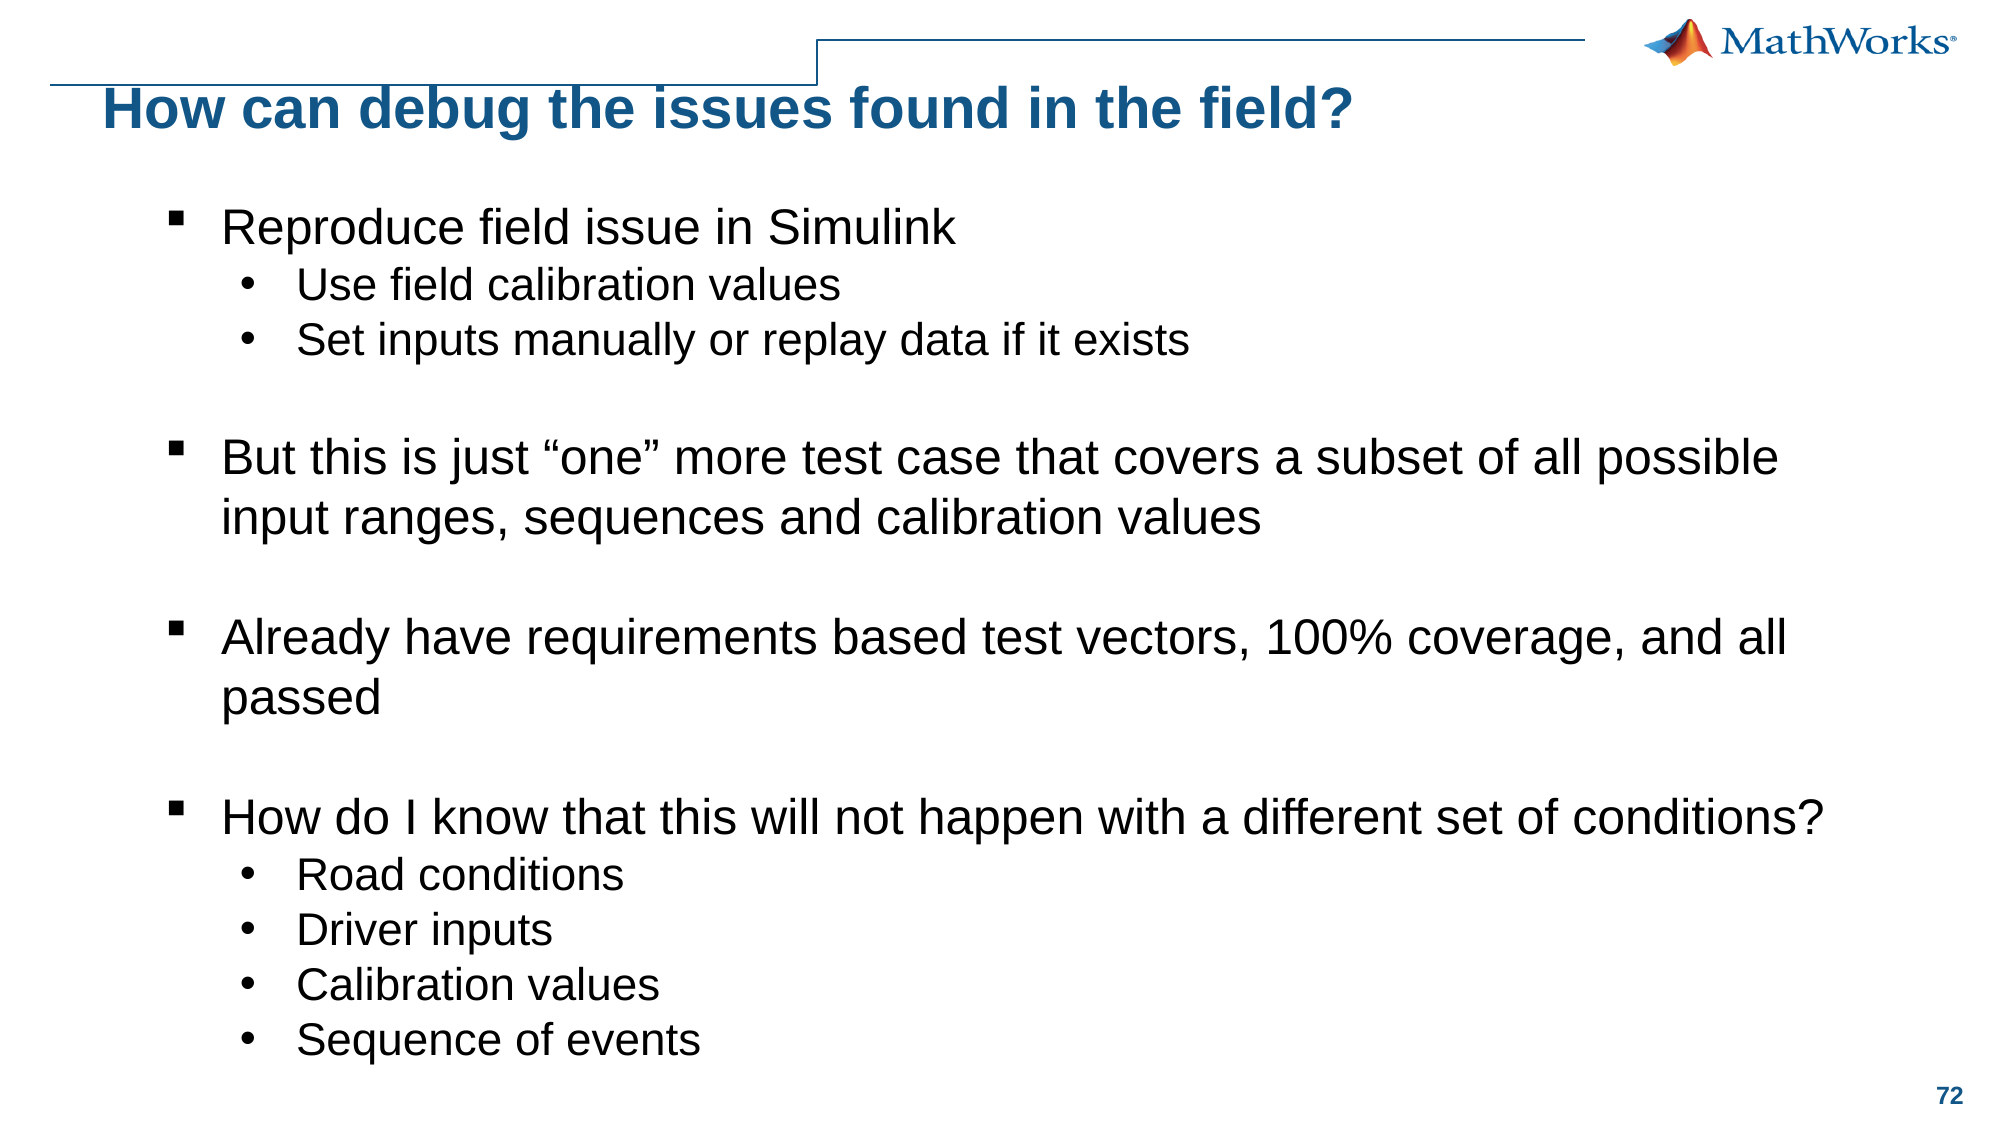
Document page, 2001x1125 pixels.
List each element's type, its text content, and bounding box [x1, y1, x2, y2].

picture [1634, 7, 1977, 78]
title How can debug the issues found in the field? [87, 62, 1413, 163]
text_box Reproduce field issue in Simulink Use field calibration values Set inputs manually or replay data if it exists But this is just “one” more test case that covers a subset of all possible input ranges, sequences and calibration values Already have requirements based test vectors, 100% coverage, and all passed How do I know that this will not happen with a different set of conditions? Road conditions Driver inputs Calibration values Sequence of events [149, 187, 1863, 1073]
